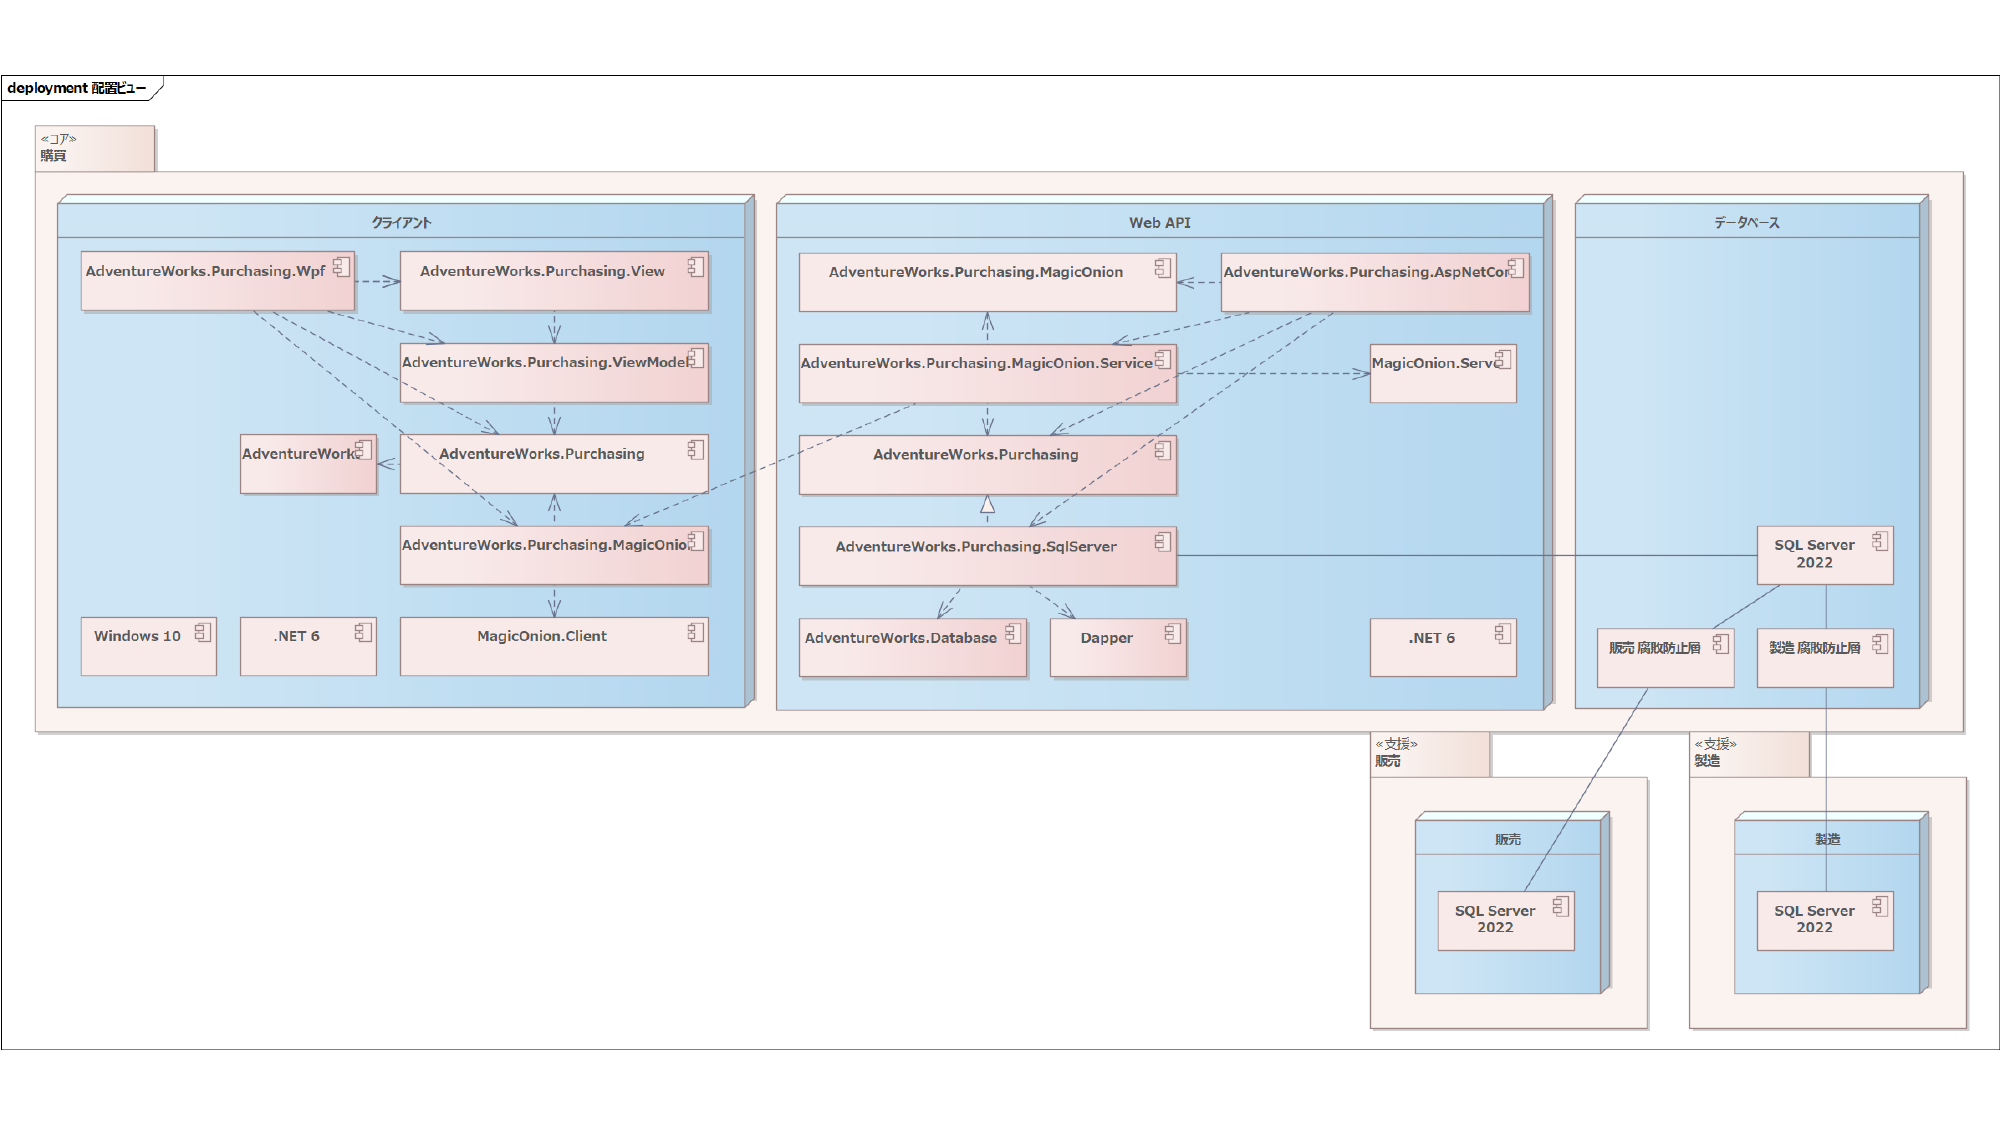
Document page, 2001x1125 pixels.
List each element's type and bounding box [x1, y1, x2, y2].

picture [0, 74, 2000, 1050]
